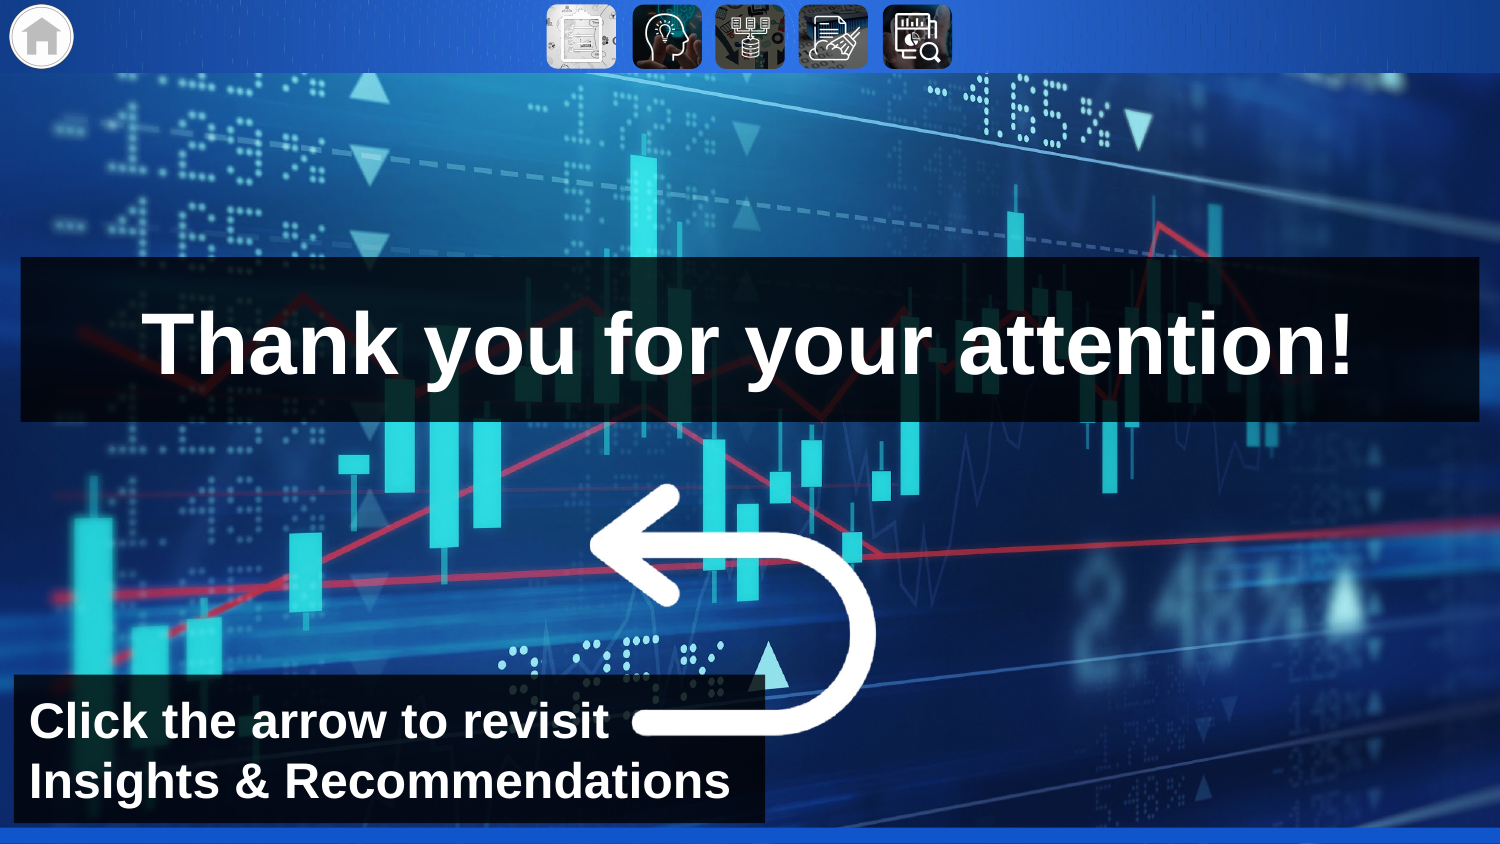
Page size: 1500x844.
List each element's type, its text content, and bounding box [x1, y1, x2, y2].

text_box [882, 4, 953, 70]
text_box Click the arrow to revisit Insights & Recommendations [13, 674, 528, 824]
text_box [546, 4, 617, 69]
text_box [715, 4, 785, 70]
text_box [0, 0, 1500, 74]
picture [0, 74, 1500, 839]
text_box Thank you for your attention! [20, 257, 1480, 422]
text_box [798, 4, 869, 69]
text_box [632, 4, 703, 70]
